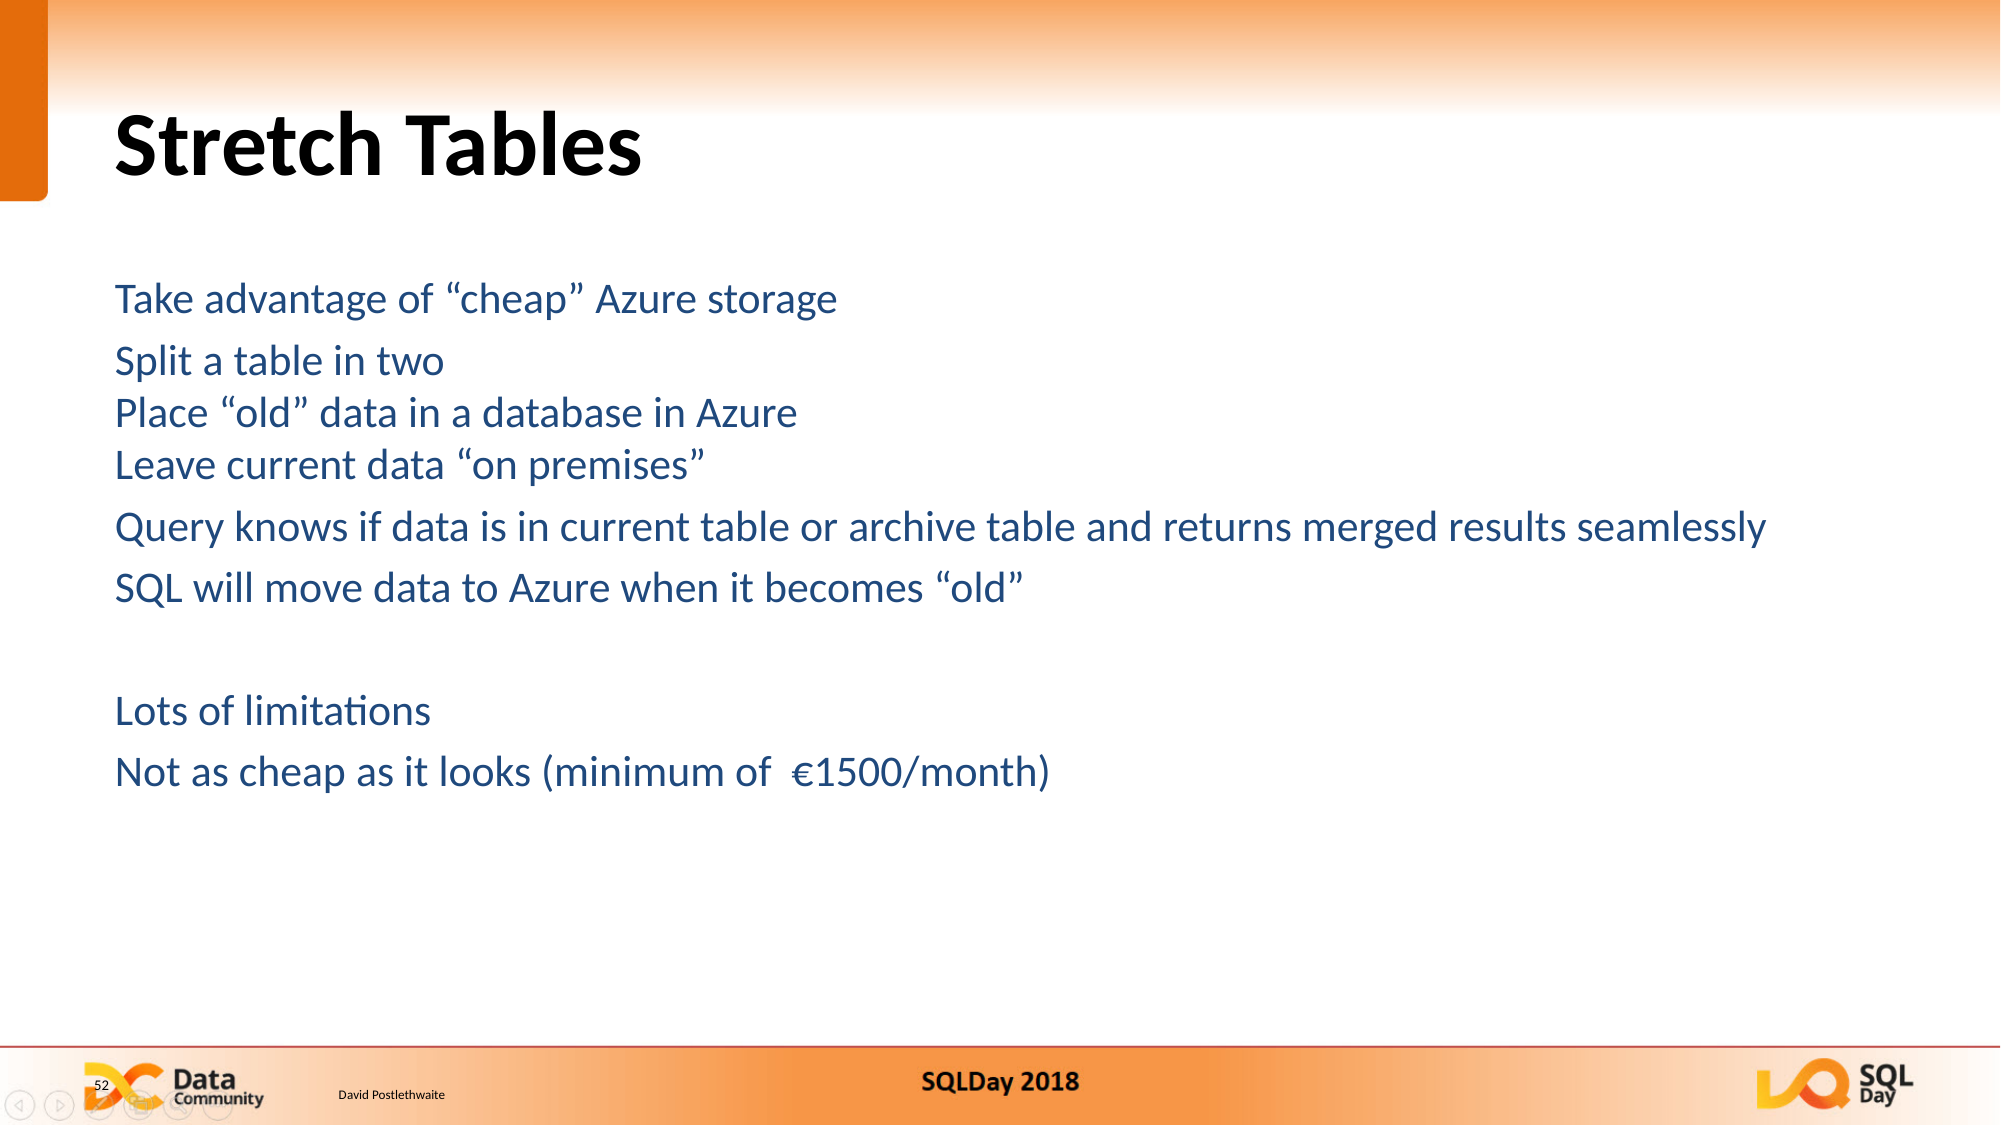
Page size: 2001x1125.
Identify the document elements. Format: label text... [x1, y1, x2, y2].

list Take advantage of “cheap” Azure storage Split a table in two Place “old” data in a database in Azure Leave current data “on premises” Query knows if data is in current table or archive table and returns merged results seamlessly SQL will move data to Azure when it becomes “old” Lots of limitations Not as cheap as it looks (minimum of €1500/month) [99, 262, 1900, 1005]
picture [0, 0, 2001, 1125]
title Stretch Tables [99, 45, 1900, 233]
